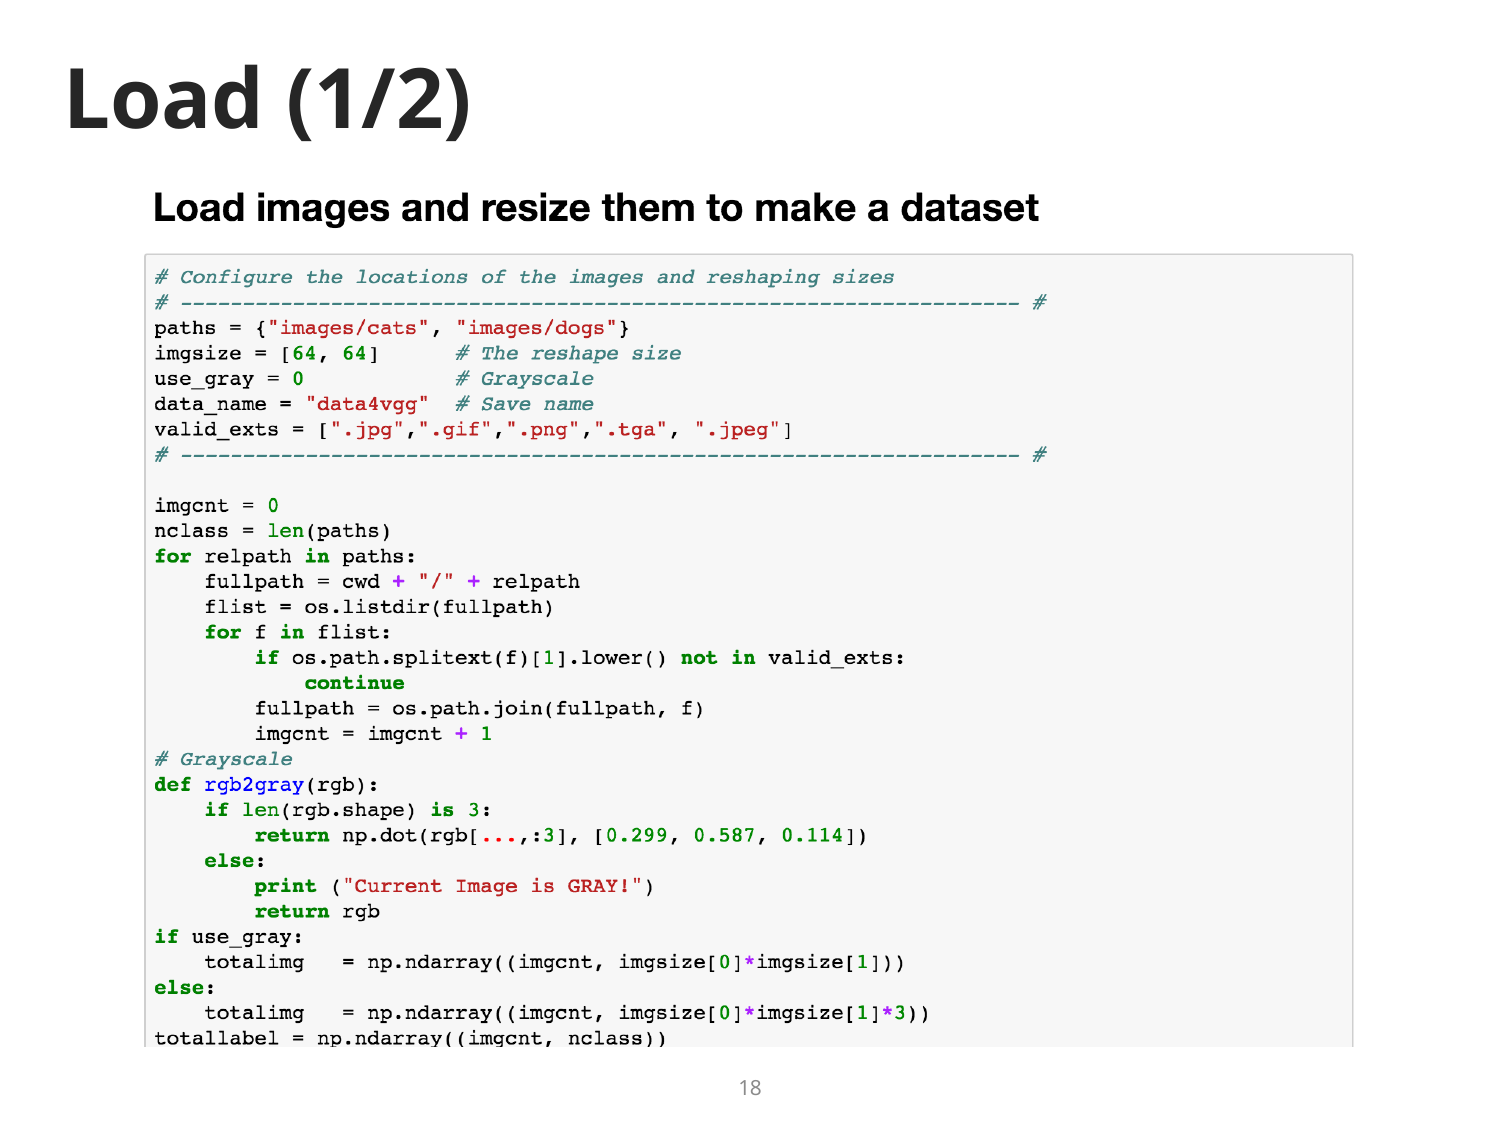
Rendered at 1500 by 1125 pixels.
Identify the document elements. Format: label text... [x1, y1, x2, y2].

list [135, 183, 1365, 1048]
slide_number 18 [575, 1058, 925, 1119]
title Load (1/2) [48, 41, 1456, 149]
